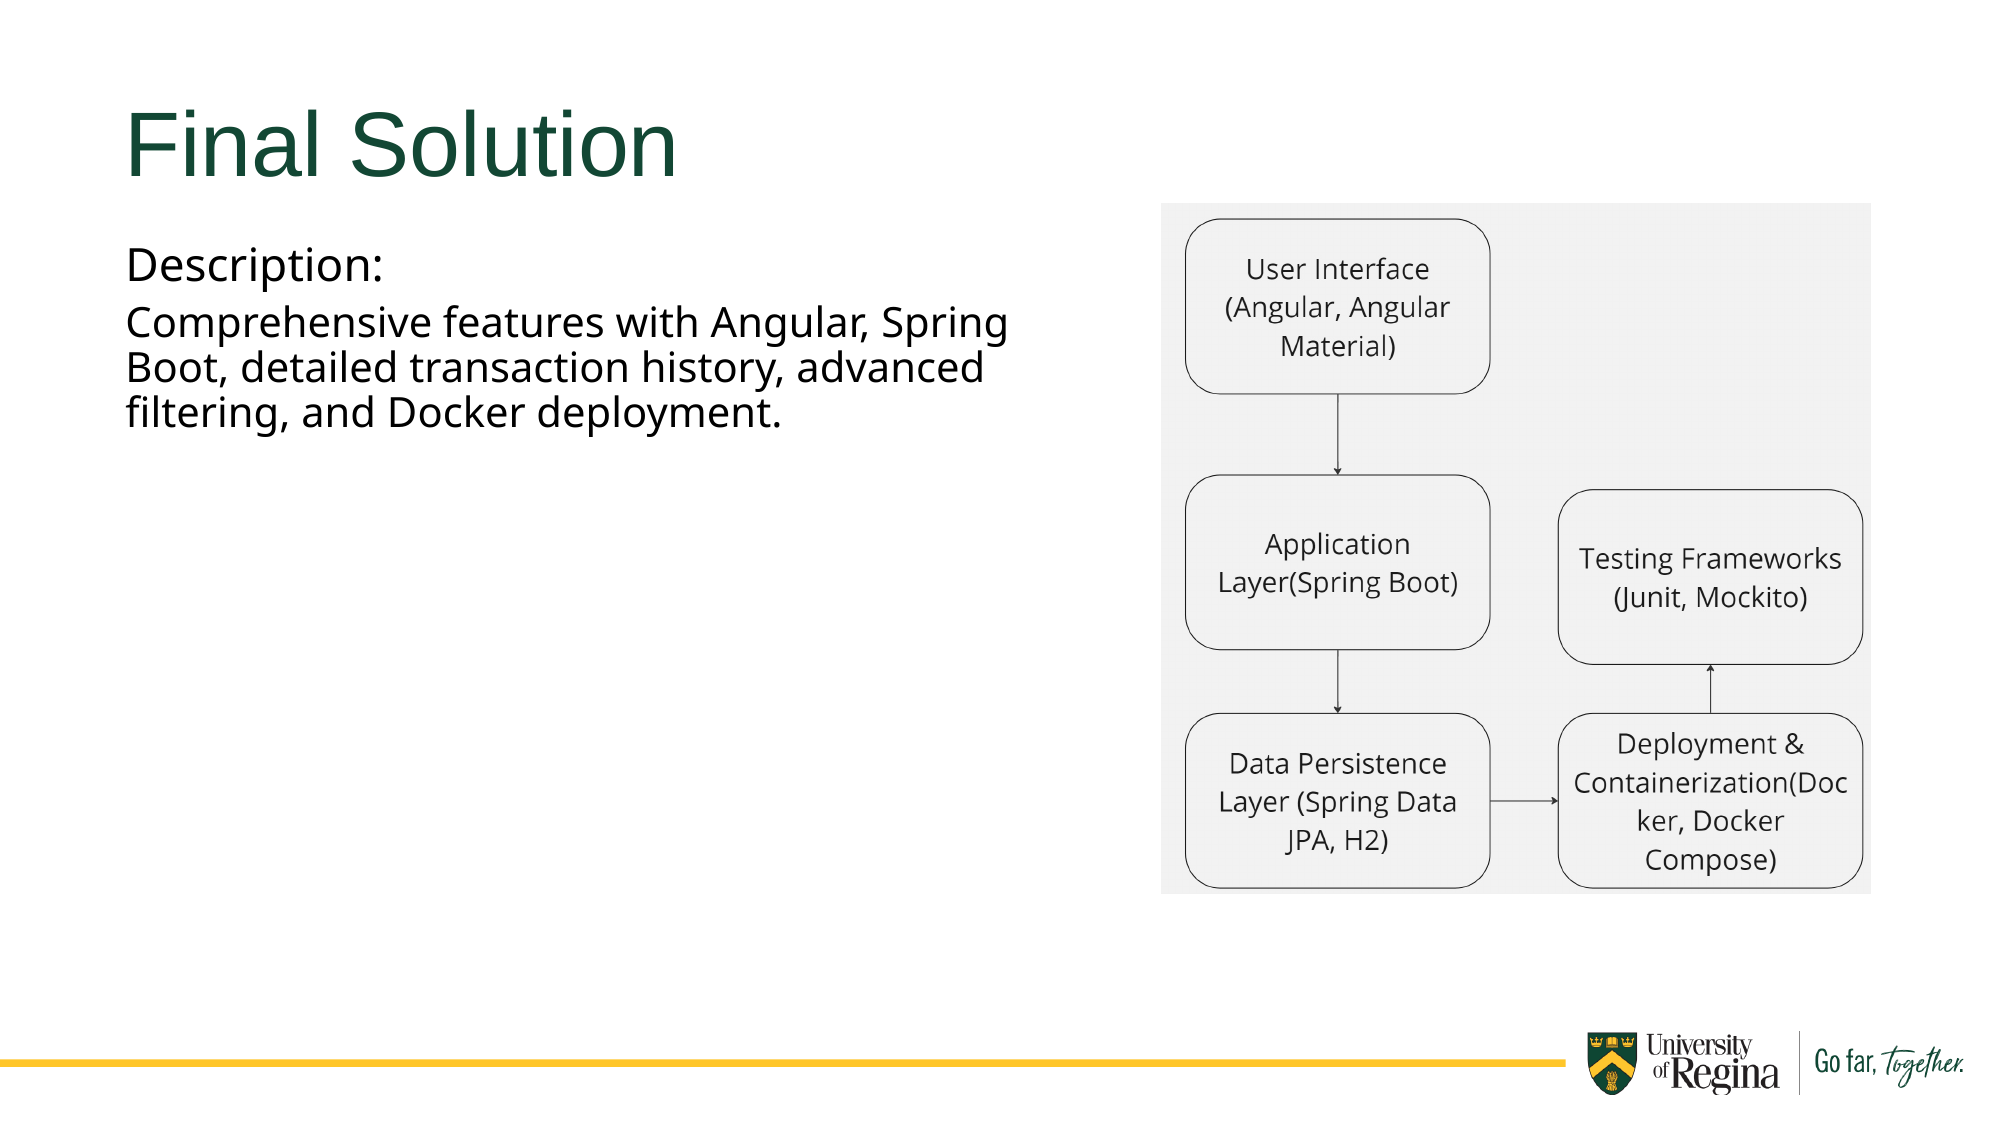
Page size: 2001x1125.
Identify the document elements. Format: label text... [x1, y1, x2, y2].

list Final Solution [109, 89, 1891, 213]
picture [1161, 202, 1871, 894]
text_box Description: Comprehensive features with Angular, Spring Boot, detailed transaction history, advanced filtering, and Docker deployment. [109, 234, 1096, 991]
